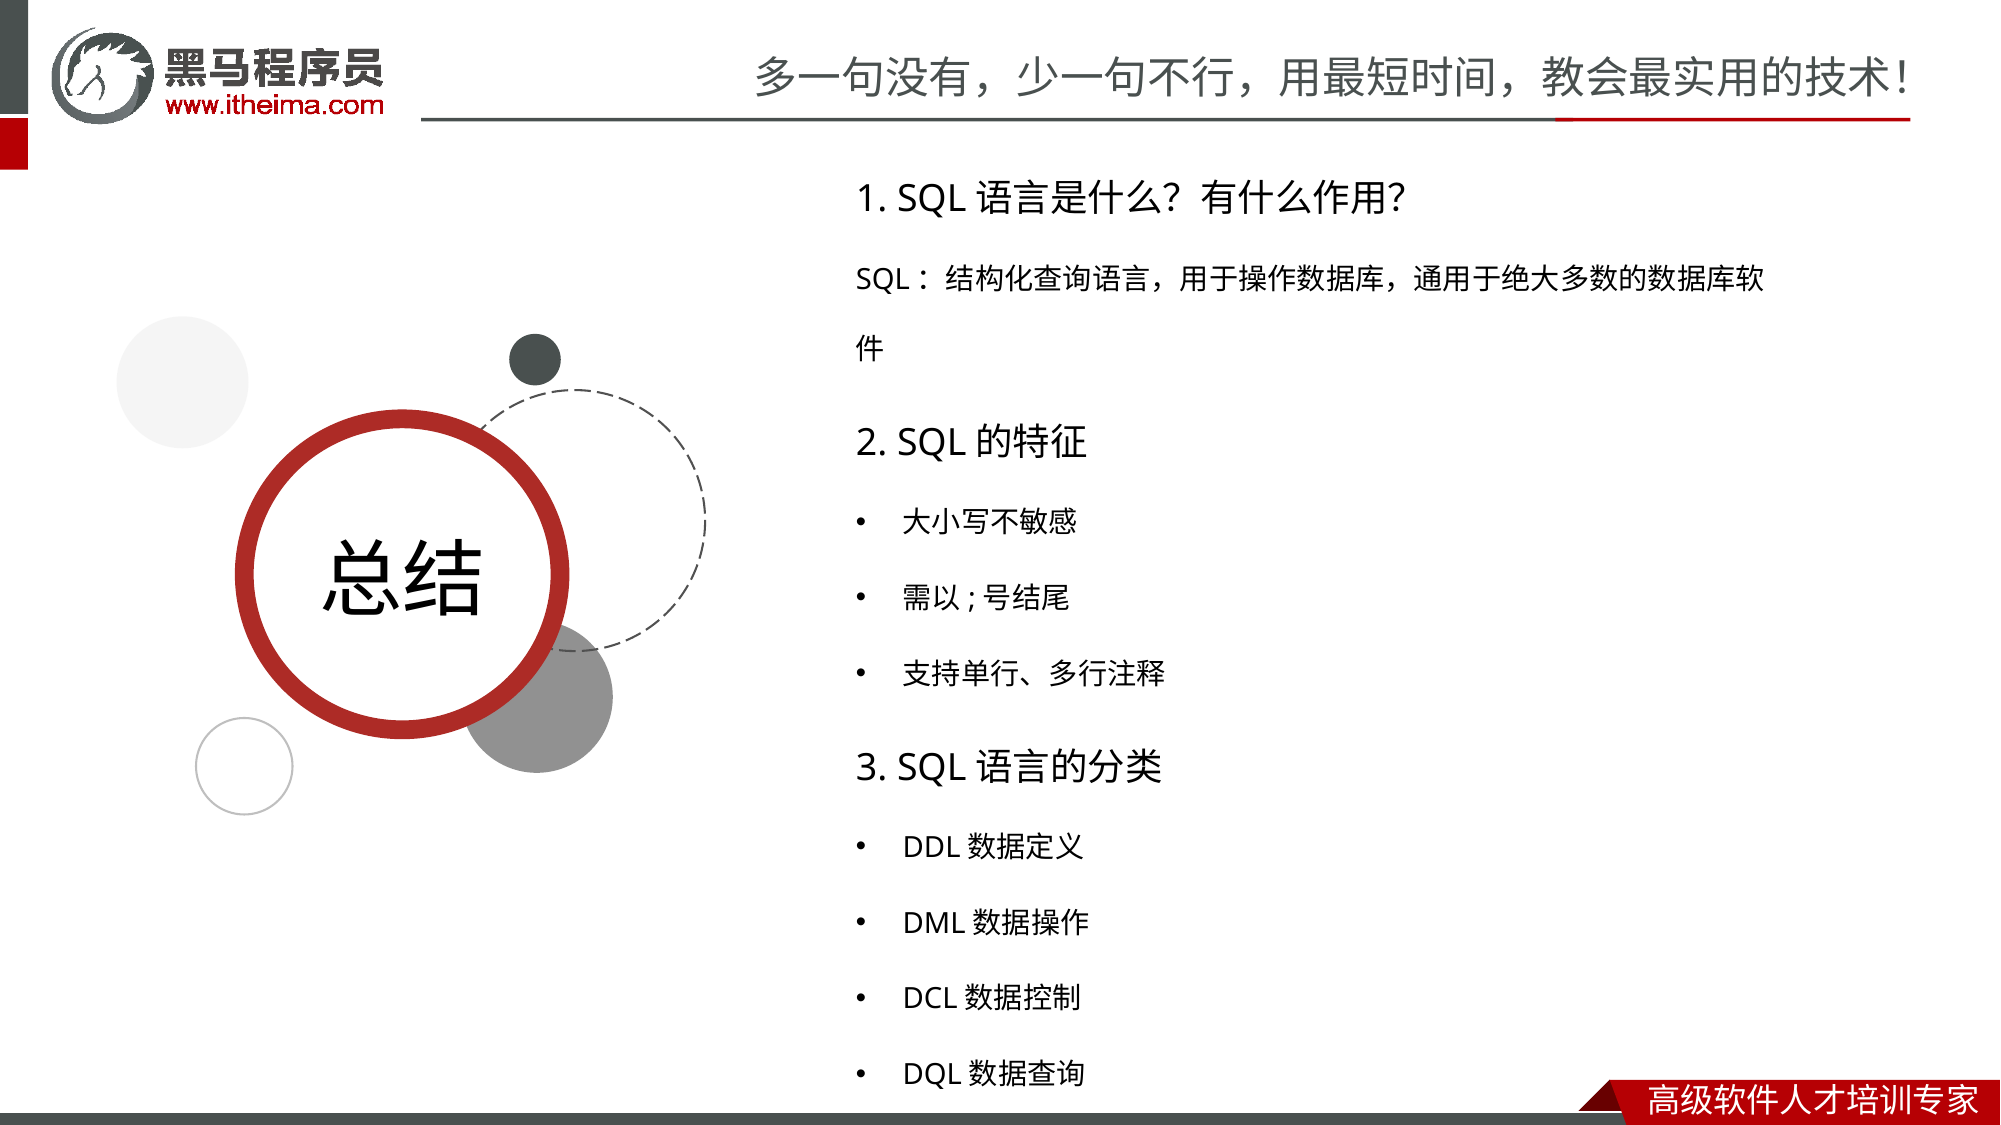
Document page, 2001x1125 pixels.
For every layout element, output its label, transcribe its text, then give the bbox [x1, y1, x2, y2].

list 1. SQL语言是什么？有什么作用？ SQL：结构化查询语言，用于操作数据库，通用于绝大多数的数据库软件 2. SQL的特征 大小写不敏感 需以;号结尾 支持单行、多行注释 3. SQL语言的分类 DDL数据定义 DML数据操作 DCL数据控制 DQL数据查询 [841, 239, 1786, 980]
picture [50, 26, 384, 125]
